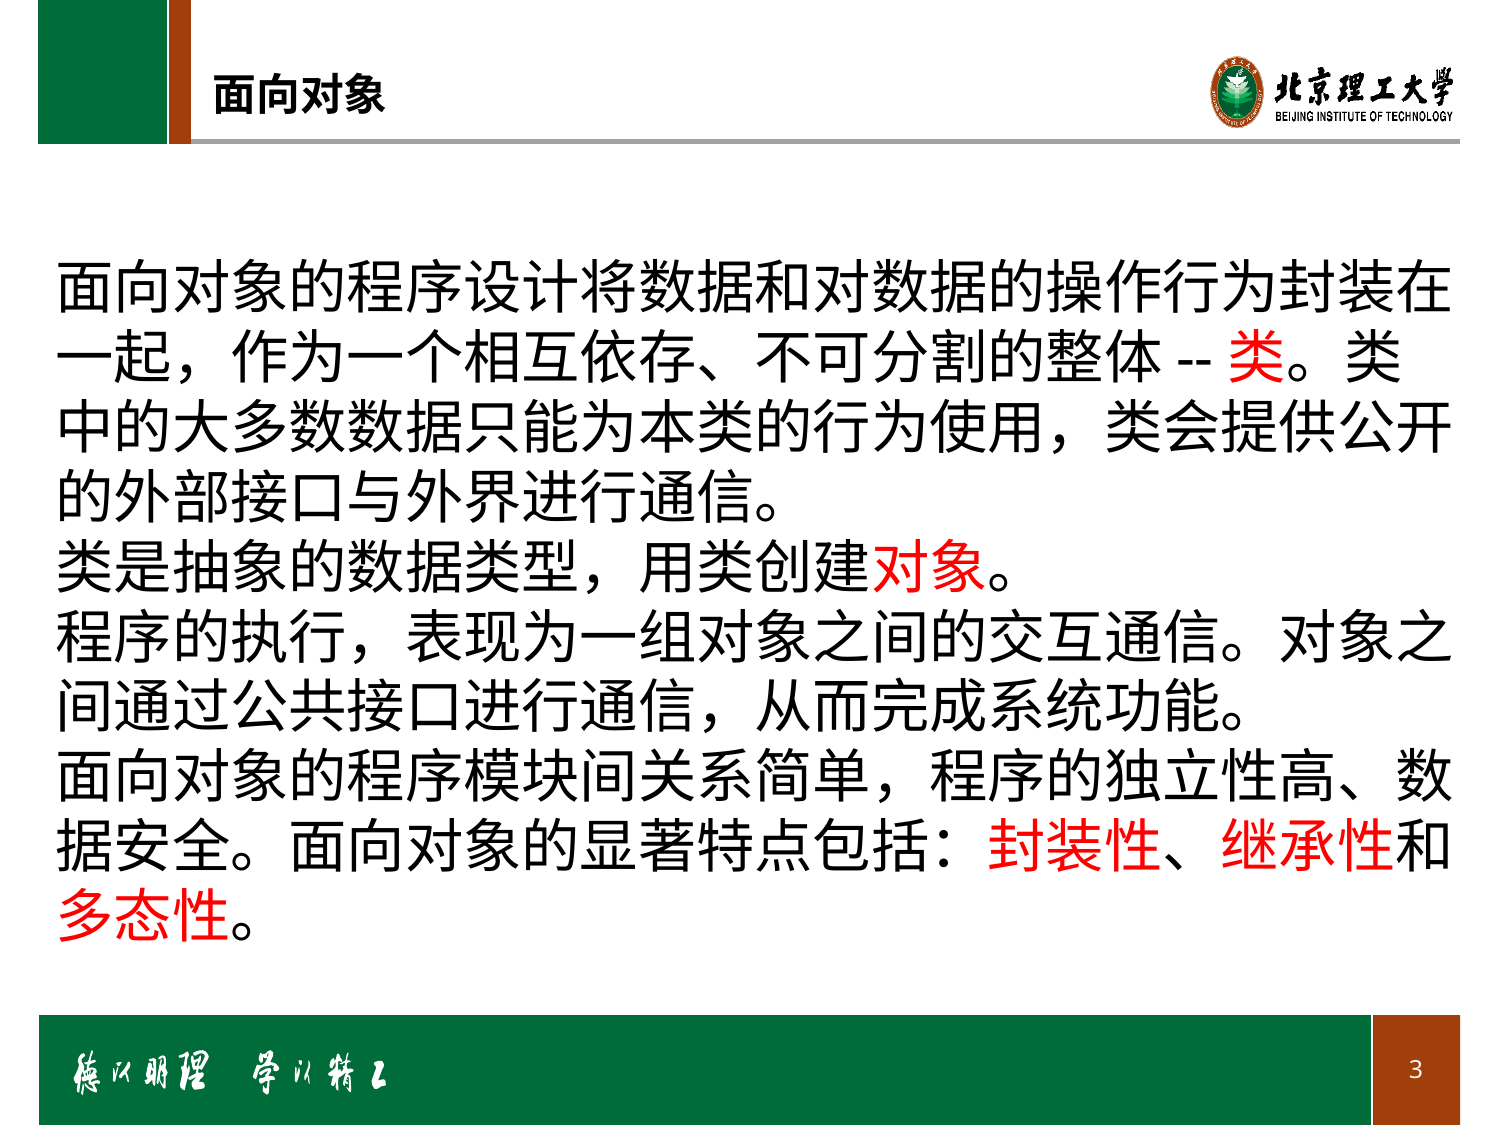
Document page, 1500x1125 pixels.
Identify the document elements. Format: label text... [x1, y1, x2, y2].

title 面向对象 [197, 0, 1262, 198]
list 面向对象的程序设计将数据和对数据的操作行为封装在一起，作为一个相互依存、不可分割的整体--类。类中的大多数数据只能为本类的行为使用，类会提供公开的外部接口与外界进行通信。 类是抽象的数据类型，用类创建对象。 程序的执行，表现为一组对象之间的交互通信。对象之间通过公共接口进行通信，从而完成系统功能。 面向对象的程序模块间关系简单，程序的独立性高、数据安全。面向对象的显著特点包括：封装性、继承性和多态性。 [40, 243, 1470, 986]
picture [1262, 56, 1453, 128]
